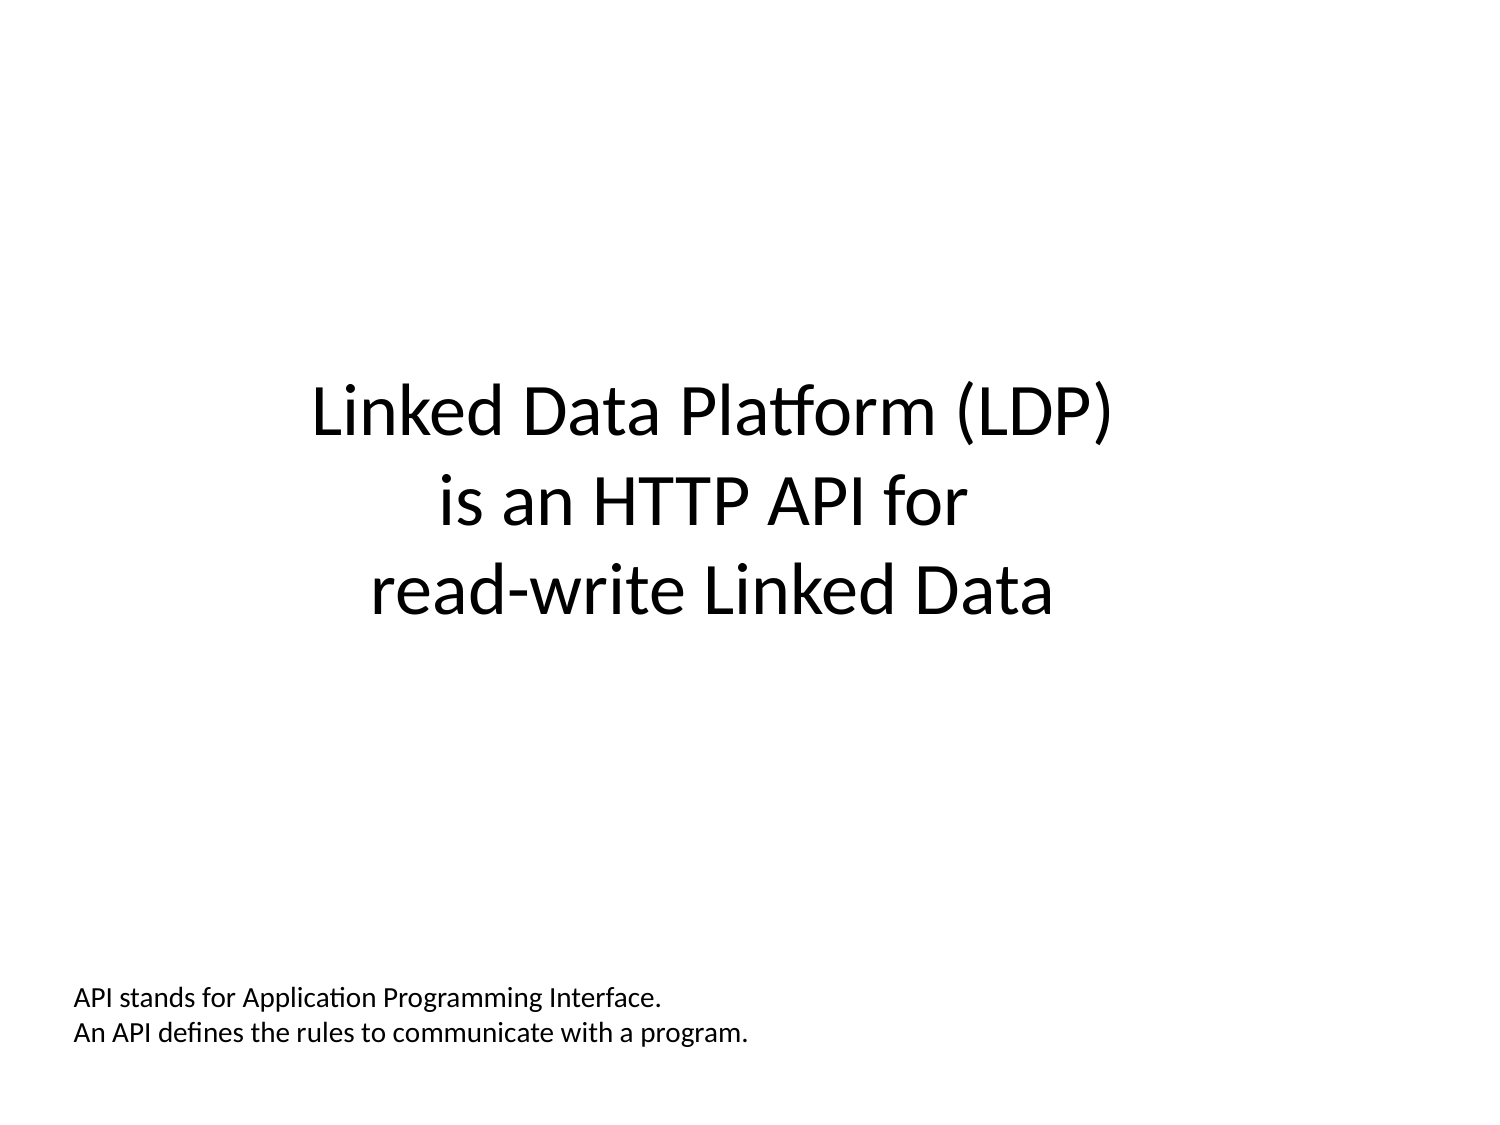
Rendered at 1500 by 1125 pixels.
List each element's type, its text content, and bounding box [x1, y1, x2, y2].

text_box API stands for Application Programming Interface. An API defines the rules to communicate with a program. [58, 971, 1067, 1056]
title Linked Data Platform (LDP) is an HTTP API for read-write Linked Data [122, 352, 1304, 728]
